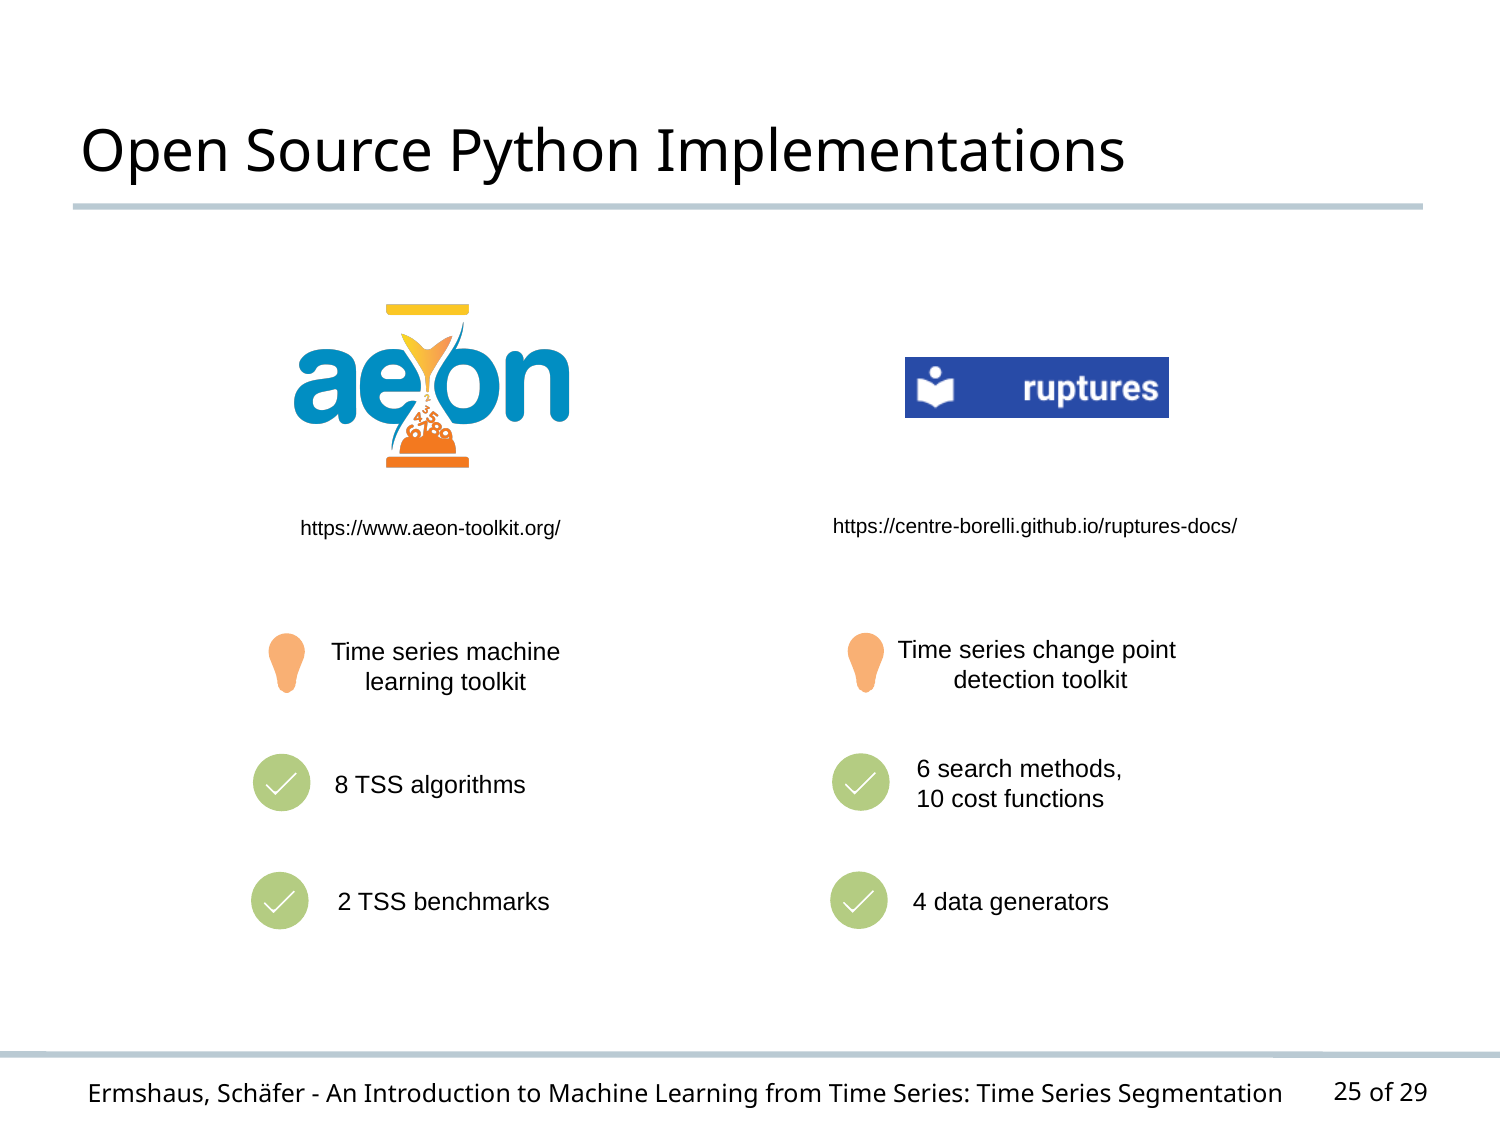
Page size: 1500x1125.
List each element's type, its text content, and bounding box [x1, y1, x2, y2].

text_box 6 search methods, 10 cost functions [916, 752, 1131, 813]
slide_number 25 [1268, 1067, 1371, 1115]
text_box Time series machine learning toolkit [330, 635, 562, 696]
text_box [270, 635, 303, 692]
text_box https://centre-borelli.github.io/ruptures-docs/ [832, 512, 1238, 538]
text_box [255, 755, 309, 810]
text_box Time series change point detection toolkit [897, 634, 1184, 694]
text_box https://www.aeon-toolkit.org/ [300, 514, 561, 540]
title Open Source Python Implementations [71, 0, 1423, 193]
text_box [832, 873, 886, 927]
picture [905, 357, 1170, 418]
text_box [858, 680, 874, 691]
text_box 4 data generators [912, 885, 1111, 916]
picture [281, 291, 584, 485]
text_box [834, 755, 888, 809]
text_box [849, 634, 882, 679]
text_box 2 TSS benchmarks [337, 885, 551, 916]
list Ermshaus, Schäfer - An Introduction to Machine Learning from Time Series: Time Series Segmentation [80, 1077, 1268, 1107]
text_box [253, 873, 307, 928]
text_box 8 TSS algorithms [334, 768, 527, 799]
